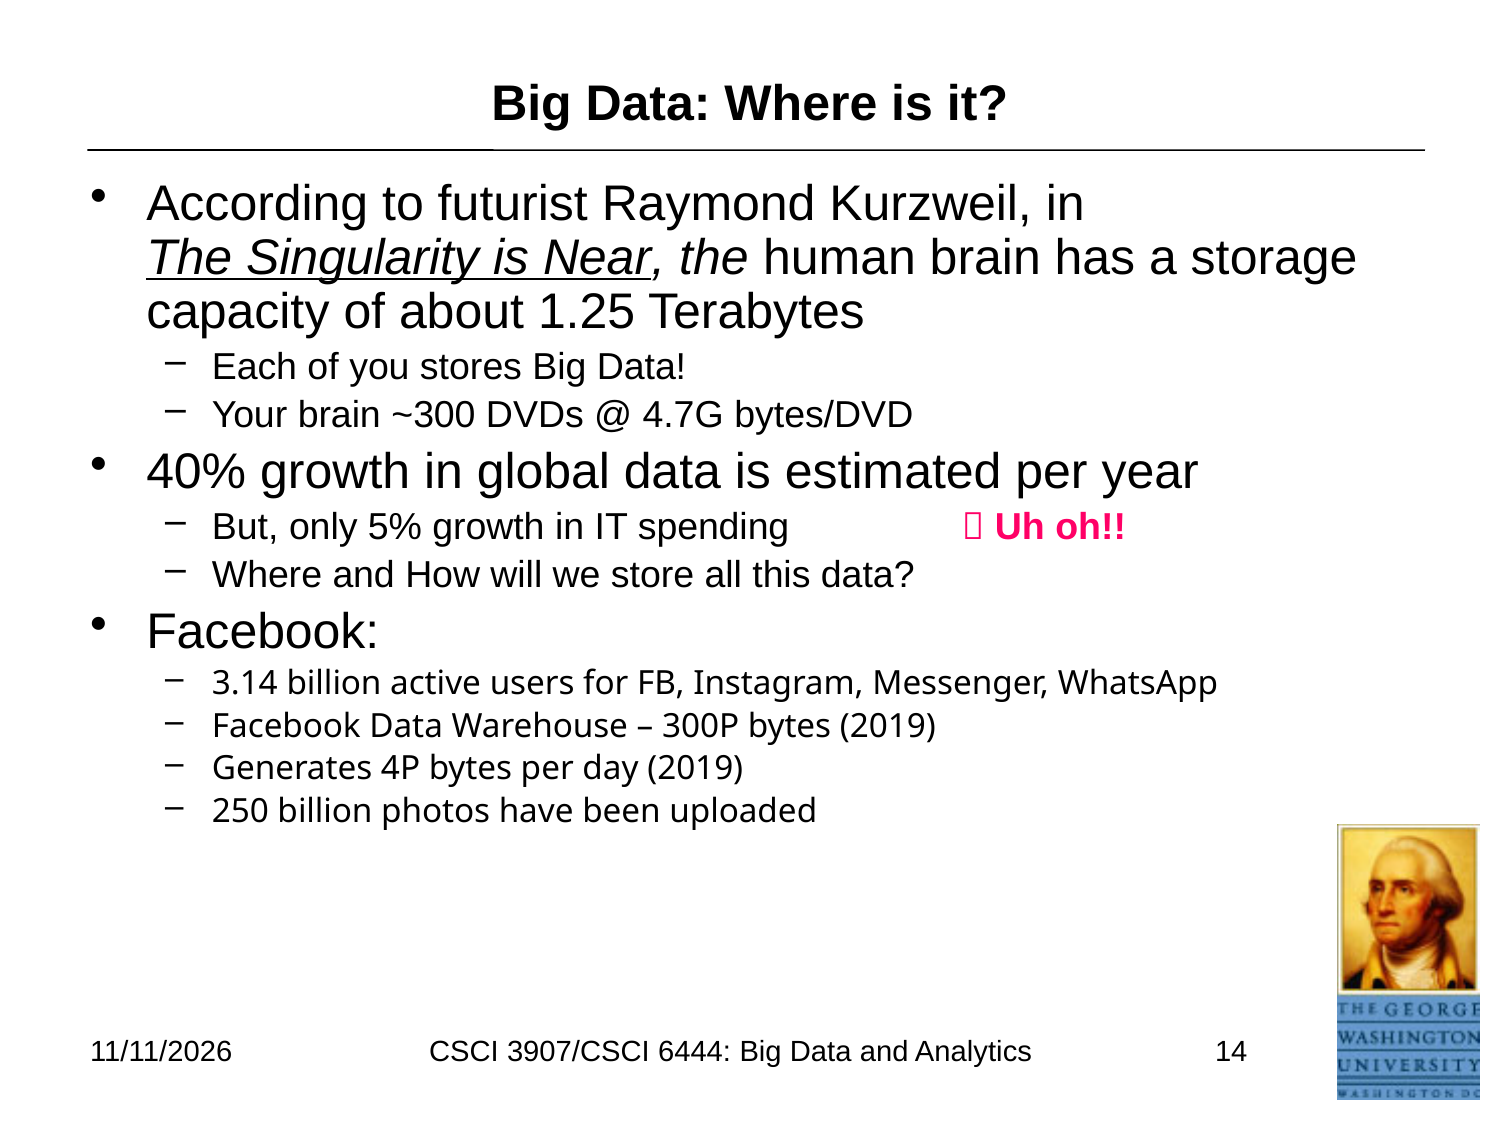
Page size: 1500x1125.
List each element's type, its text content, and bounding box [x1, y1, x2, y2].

list According to futurist Raymond Kurzweil, in The Singularity is Near, the human brain has a storage capacity of about 1.25 Terabytes Each of you stores Big Data! Your brain ~300 DVDs @ 4.7G bytes/DVD 40% growth in global data is estimated per year But, only 5% growth in IT spending  Uh oh!! Where and How will we store all this data? Facebook: 3.14 billion active users for FB, Instagram, Messenger, WhatsApp Facebook Data Warehouse – 300P bytes (2019) Generates 4P bytes per day (2019) 250 billion photos have been uploaded [75, 170, 1425, 1013]
footer CSCI 3907/CSCI 6444: Big Data and Analytics [300, 1024, 1163, 1103]
title Big Data: Where is it? [75, 50, 1425, 150]
picture [1337, 824, 1480, 1100]
slide_number 14 [1200, 1025, 1313, 1104]
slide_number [75, 1024, 250, 1103]
